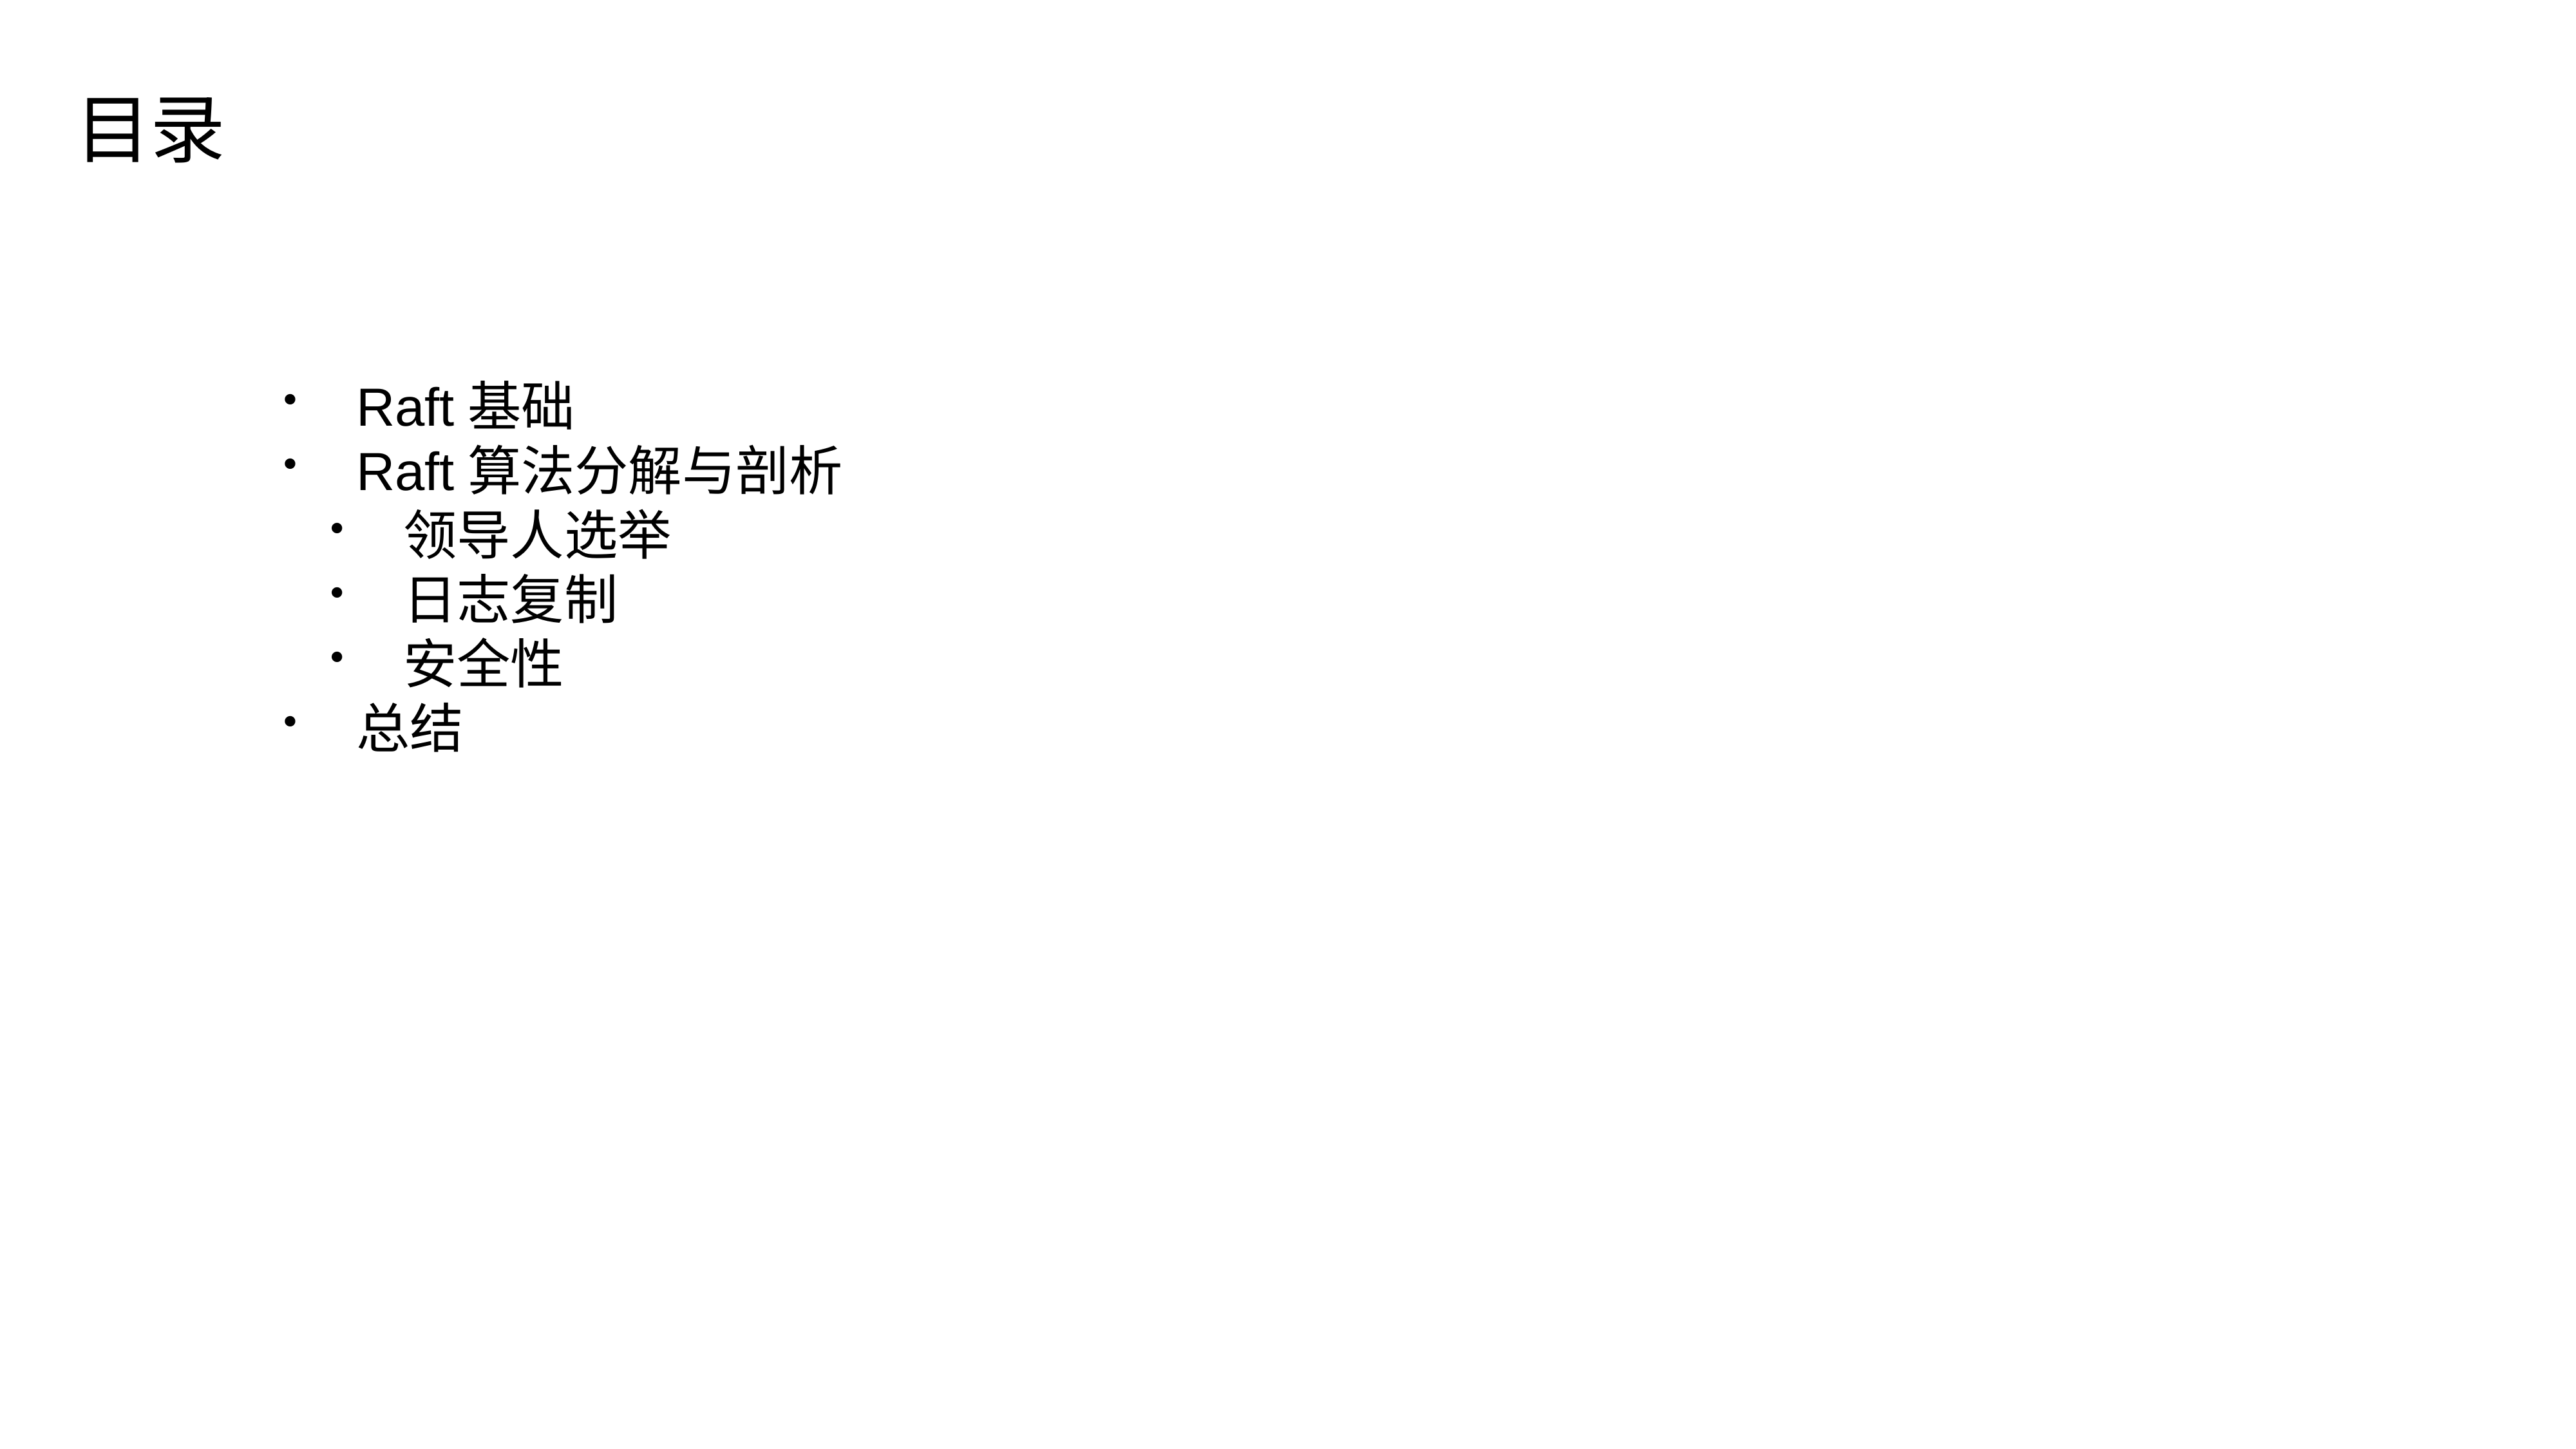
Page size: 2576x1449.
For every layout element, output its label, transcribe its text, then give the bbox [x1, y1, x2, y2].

text_box Raft基础 Raft算法分解与剖析 领导人选举 日志复制 安全性 总结 [276, 365, 851, 766]
text_box 目录 [68, 74, 234, 180]
